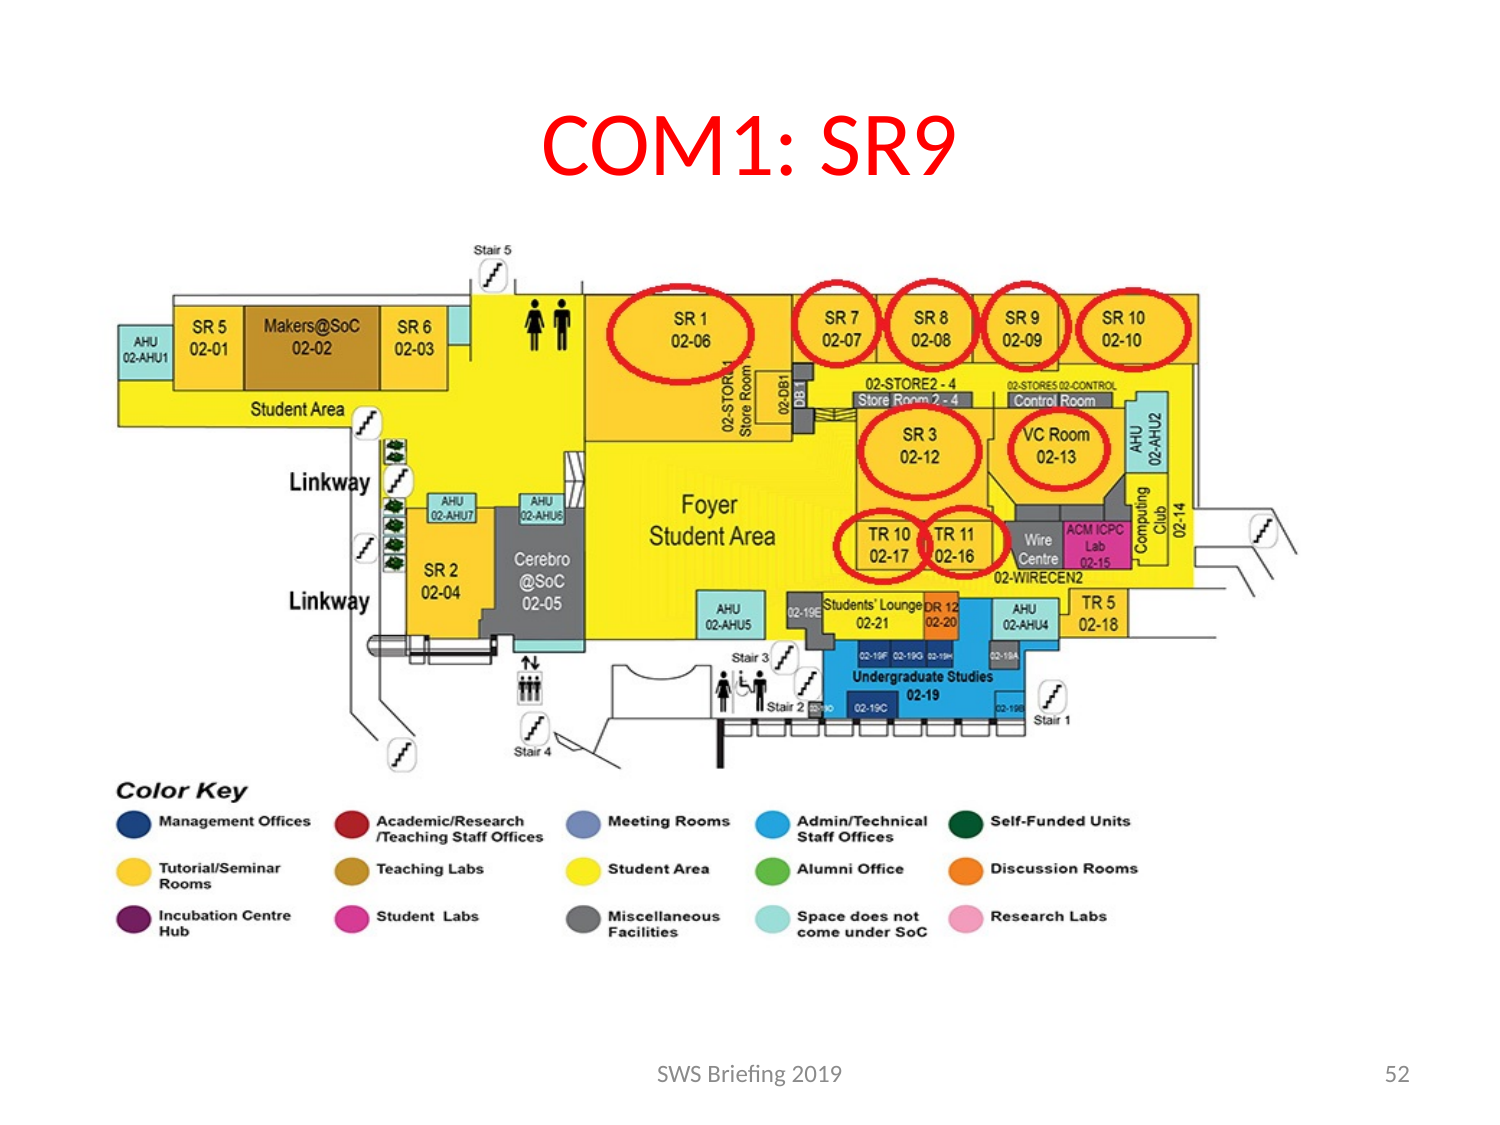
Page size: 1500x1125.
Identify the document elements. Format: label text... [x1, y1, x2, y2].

footer SWS Briefing 2019 [512, 1042, 988, 1103]
picture [31, 243, 1469, 1006]
slide_number 52 [1074, 1042, 1425, 1103]
title COM1: SR9 [75, 45, 1425, 233]
